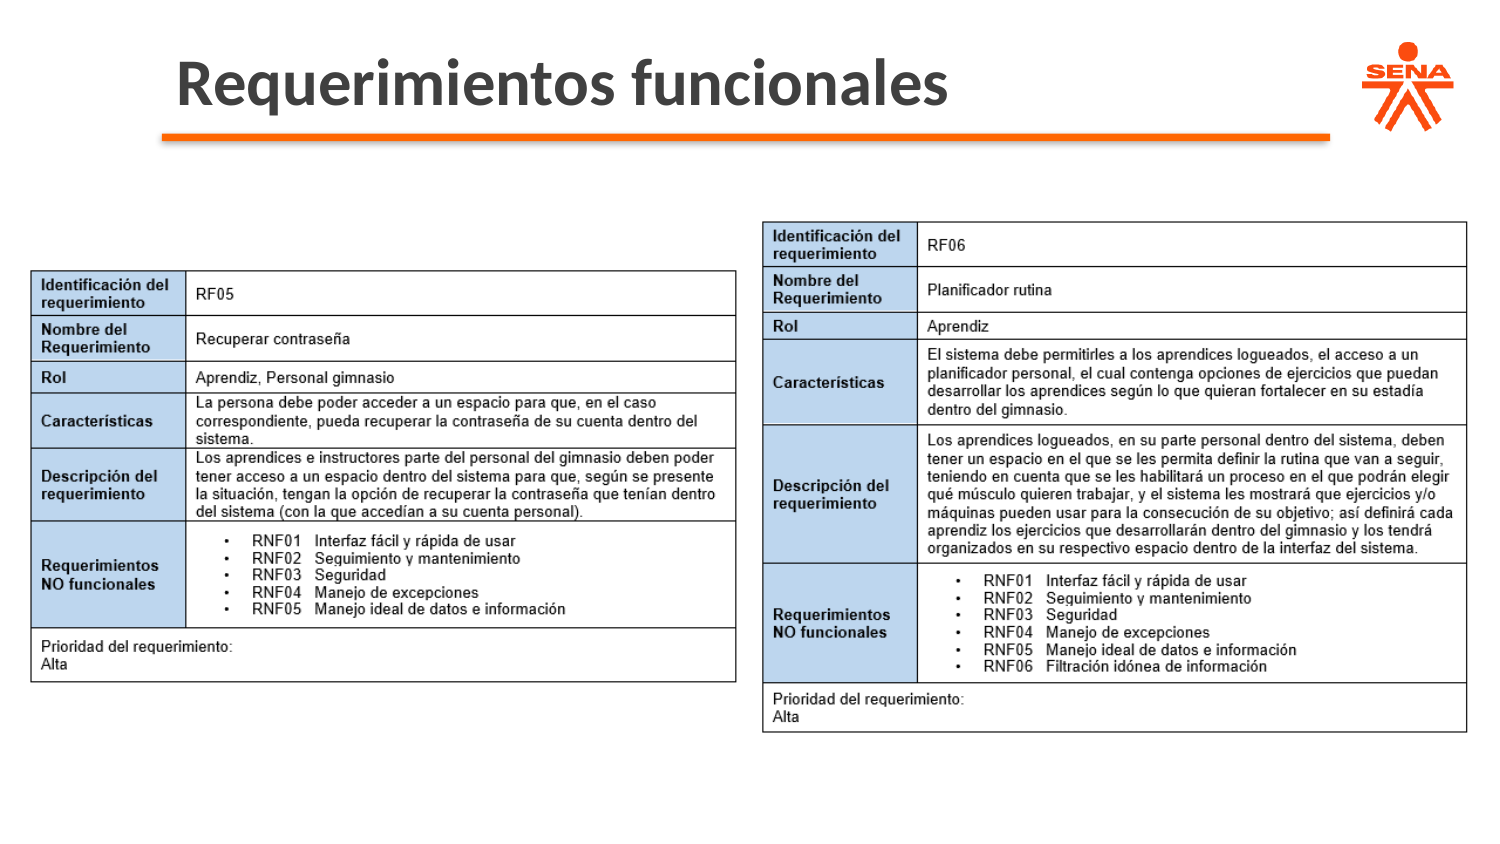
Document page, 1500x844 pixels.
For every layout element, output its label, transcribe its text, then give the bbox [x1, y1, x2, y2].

picture [0, 0, 1500, 844]
text_box Requerimientos funcionales [161, 31, 1331, 127]
text_box [161, 133, 1331, 142]
